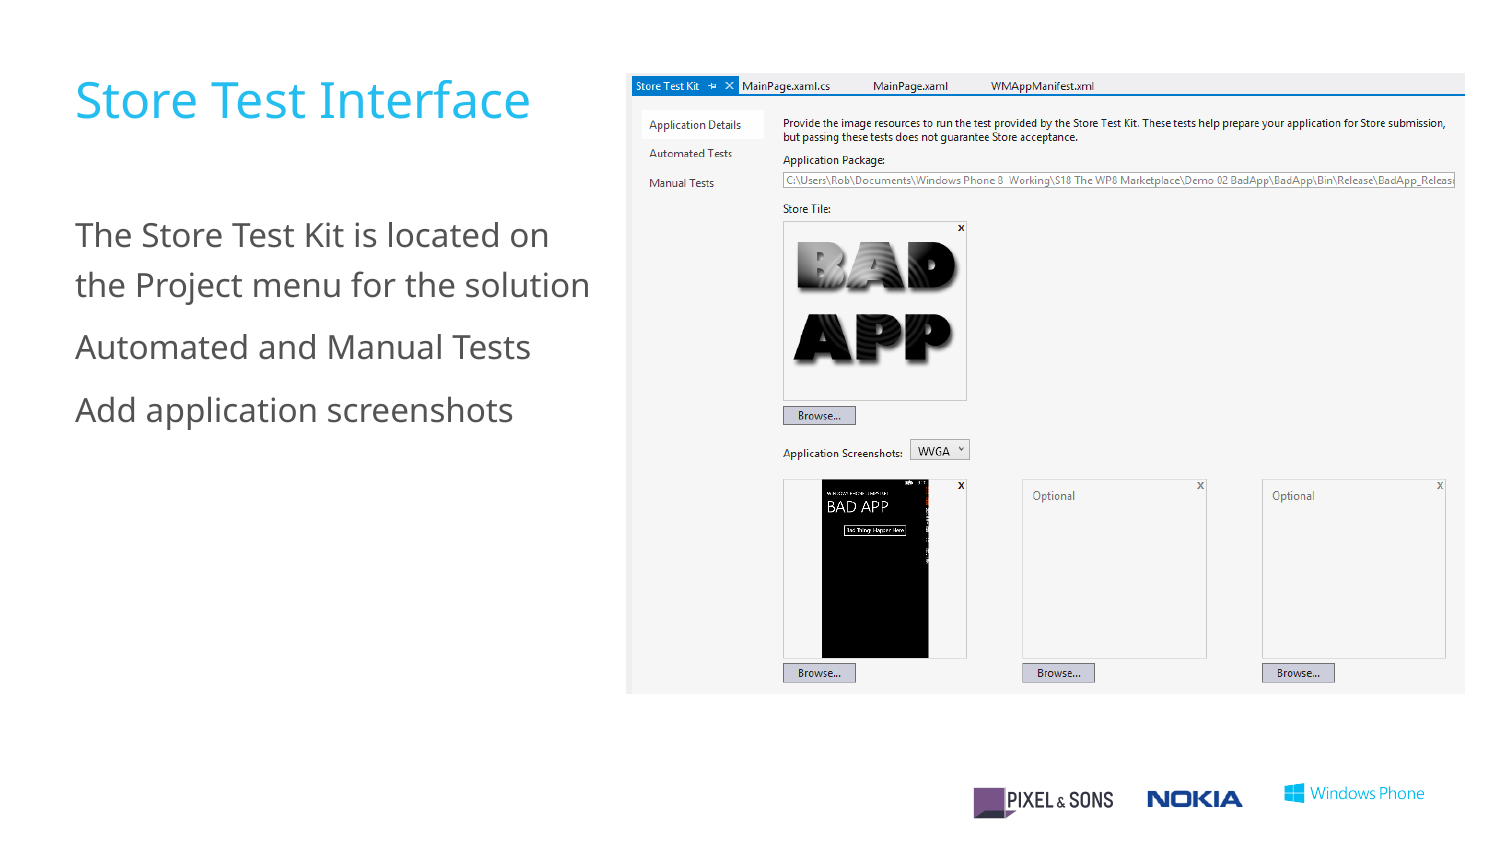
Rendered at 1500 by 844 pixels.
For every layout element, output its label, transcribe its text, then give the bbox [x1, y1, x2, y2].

picture [1147, 790, 1249, 808]
picture [1274, 772, 1435, 814]
picture [973, 787, 1113, 819]
picture [625, 73, 1466, 694]
list The Store Test Kit is located on the Project menu for the solution Automated and Manual Tests Add application screenshots [75, 204, 597, 739]
title Store Test Interface [75, 65, 1425, 126]
